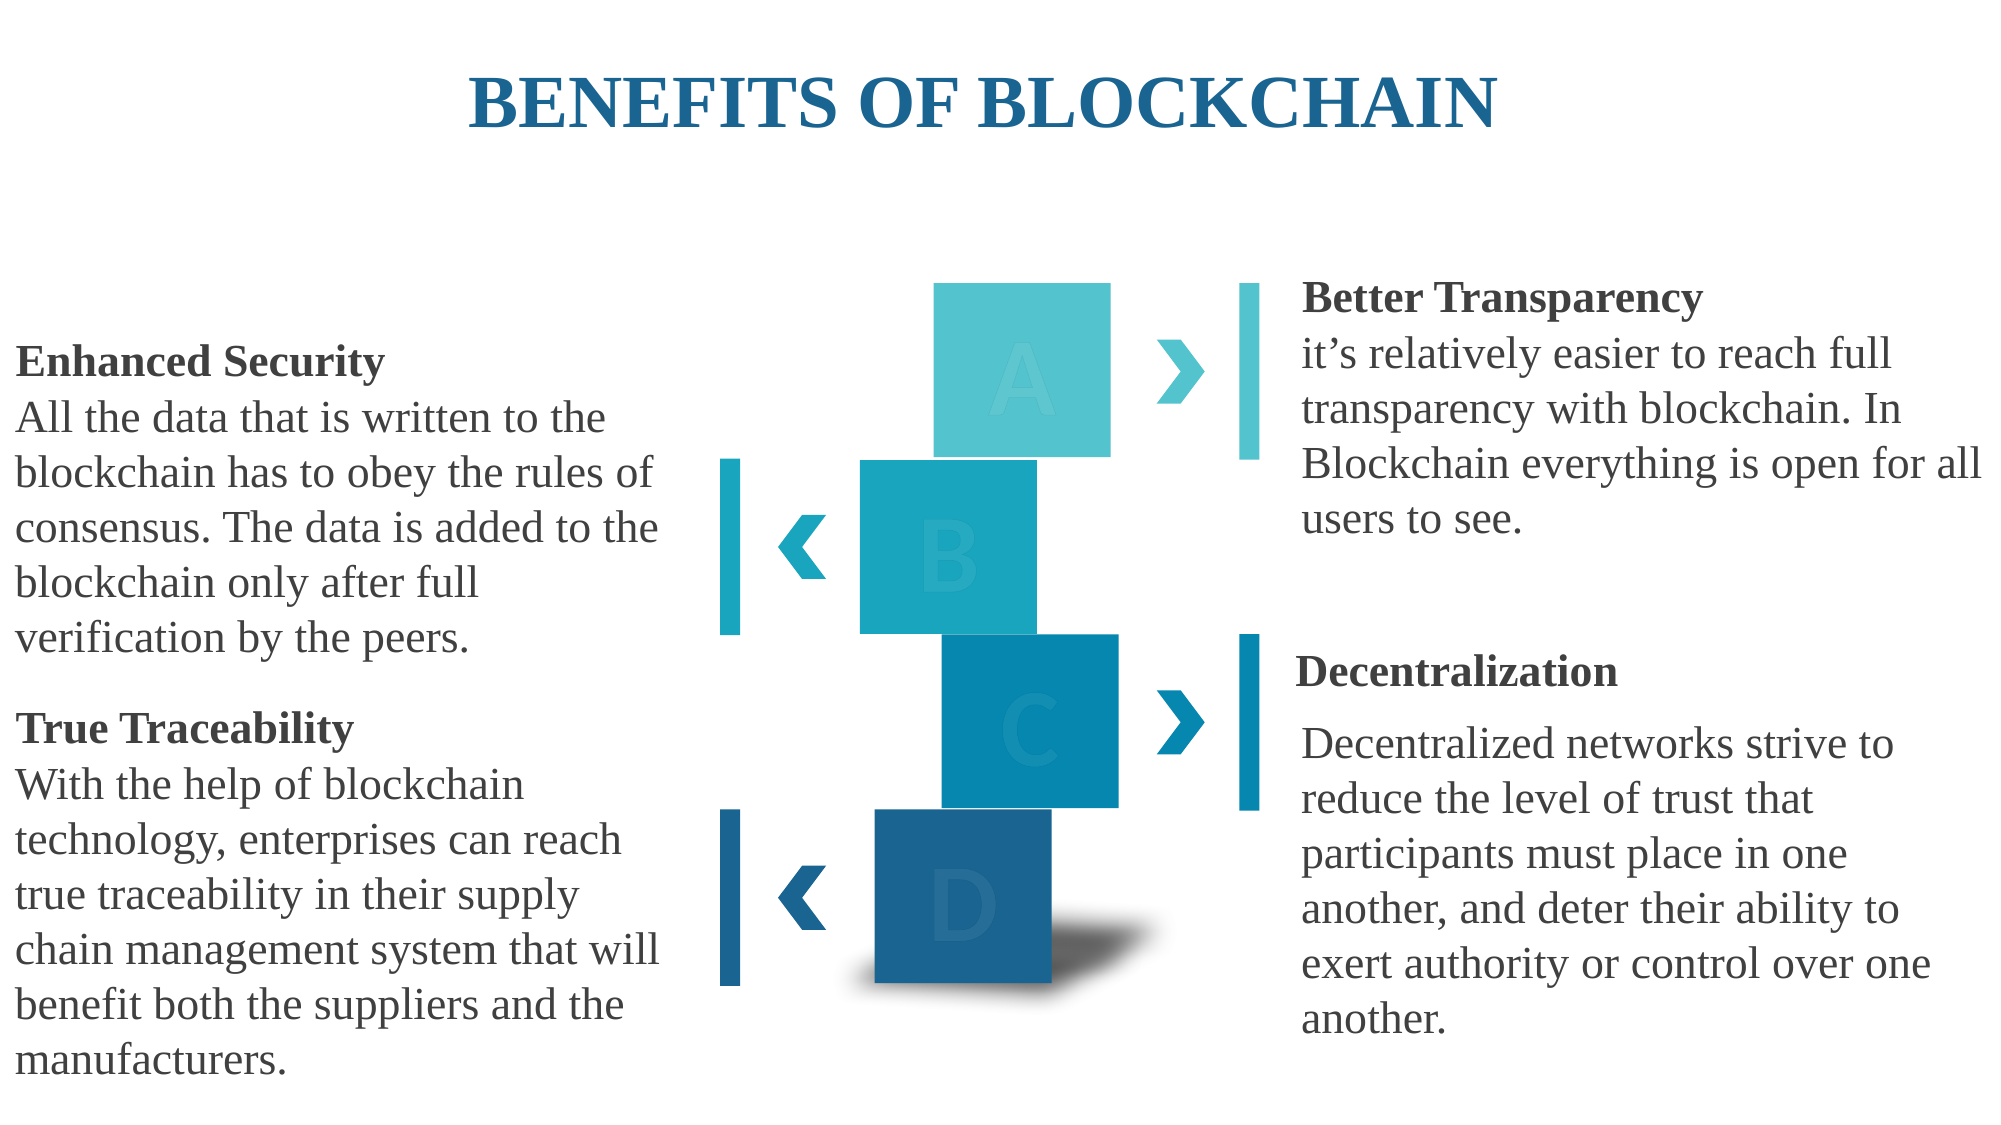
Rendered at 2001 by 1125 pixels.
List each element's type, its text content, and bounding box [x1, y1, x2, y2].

text_box [719, 458, 740, 636]
text_box [719, 808, 740, 987]
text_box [1286, 259, 2000, 553]
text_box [740, 283, 1262, 1026]
text_box BENEFITS OF BLOCKCHAIN [453, 45, 1515, 151]
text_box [0, 690, 697, 1095]
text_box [0, 323, 691, 673]
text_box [1280, 633, 2000, 1054]
